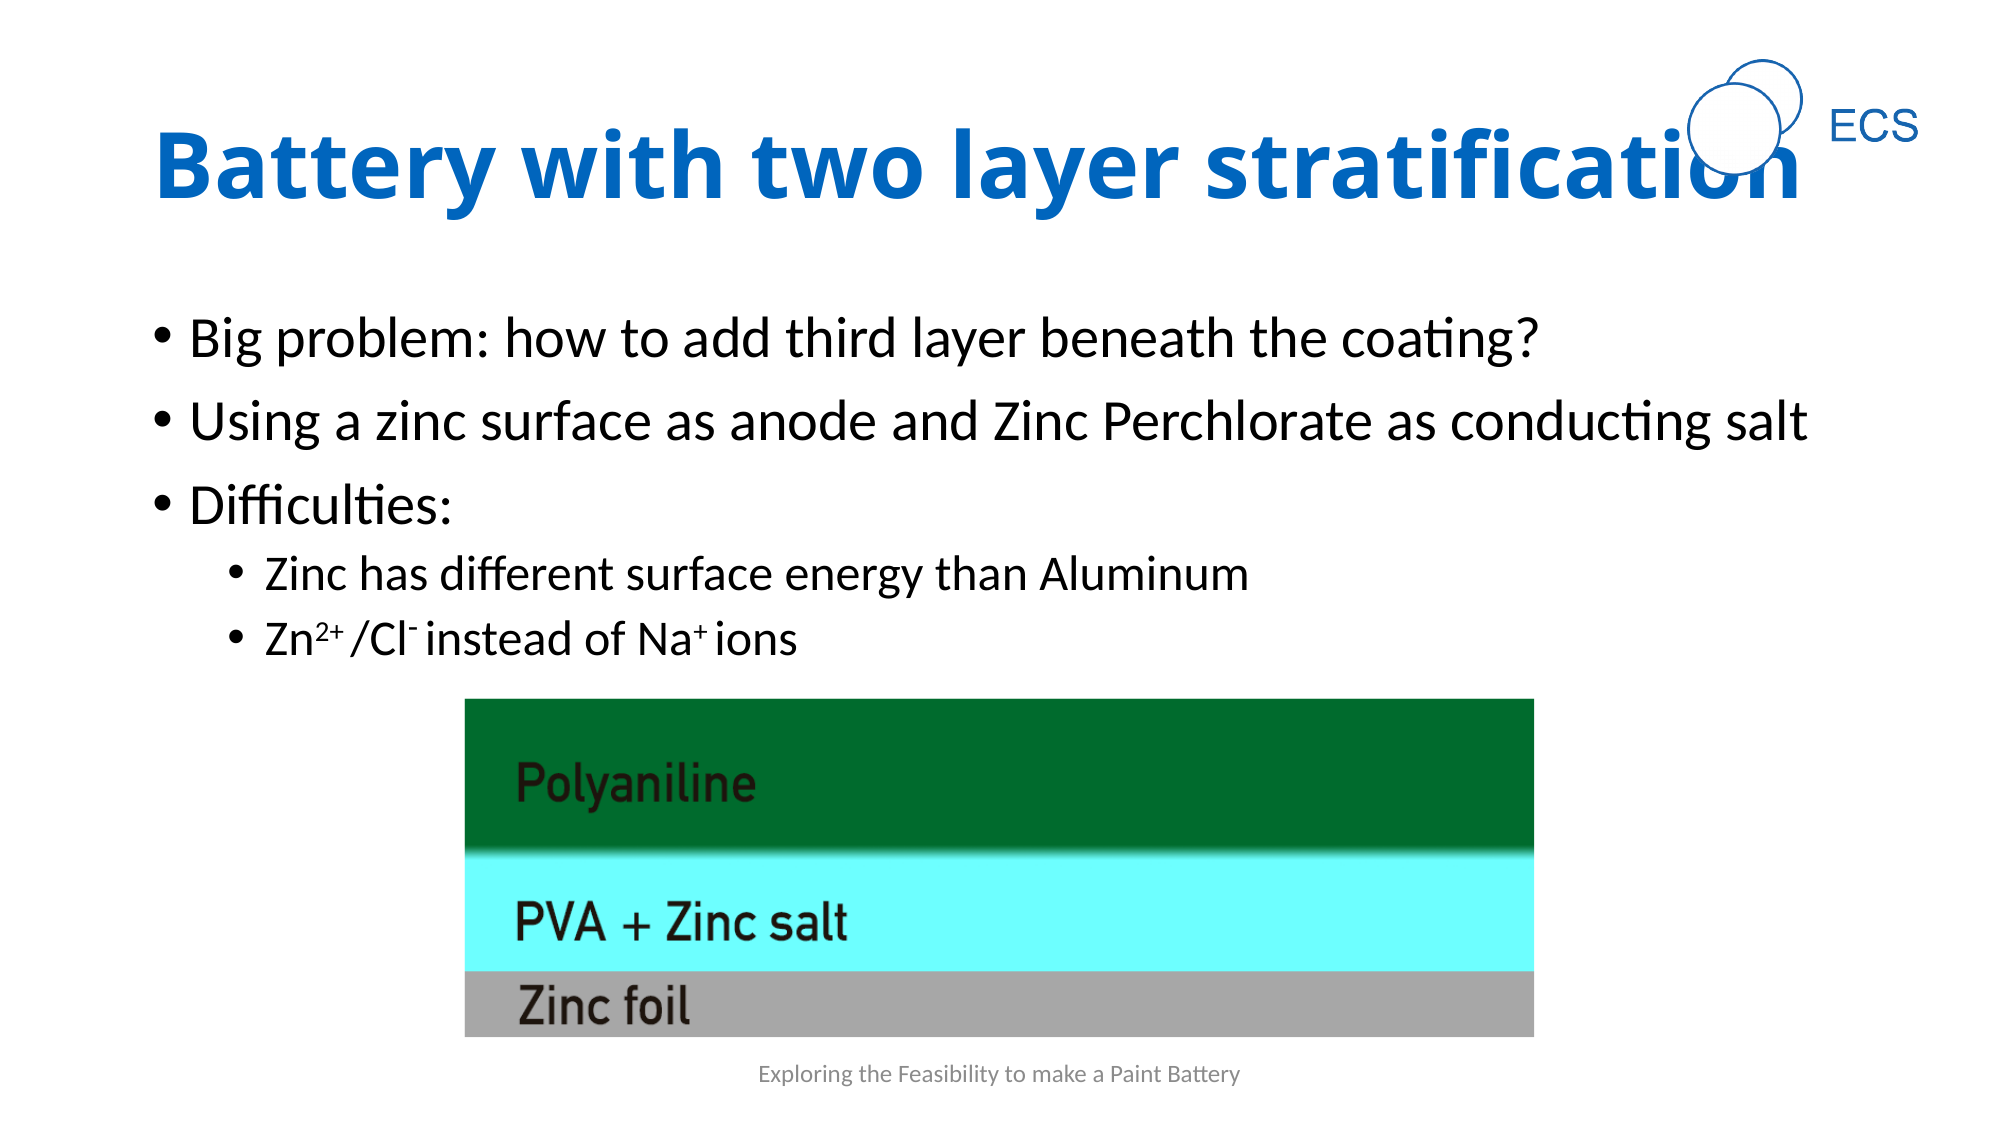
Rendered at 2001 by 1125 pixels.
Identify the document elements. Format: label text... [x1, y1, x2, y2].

title Battery with two layer stratification [137, 59, 1863, 278]
list Big problem: how to add third layer beneath the coating? Using a zinc surface as anode and Zinc Perchlorate as conducting salt Difficulties: Zinc has different surface energy than Aluminum Zn2+ /Cl- instead of Na+ ions [137, 299, 1863, 676]
footer Exploring the Feasibility to make a Paint Battery [662, 1054, 1338, 1103]
picture [415, 674, 1585, 1054]
picture [1687, 59, 1920, 176]
